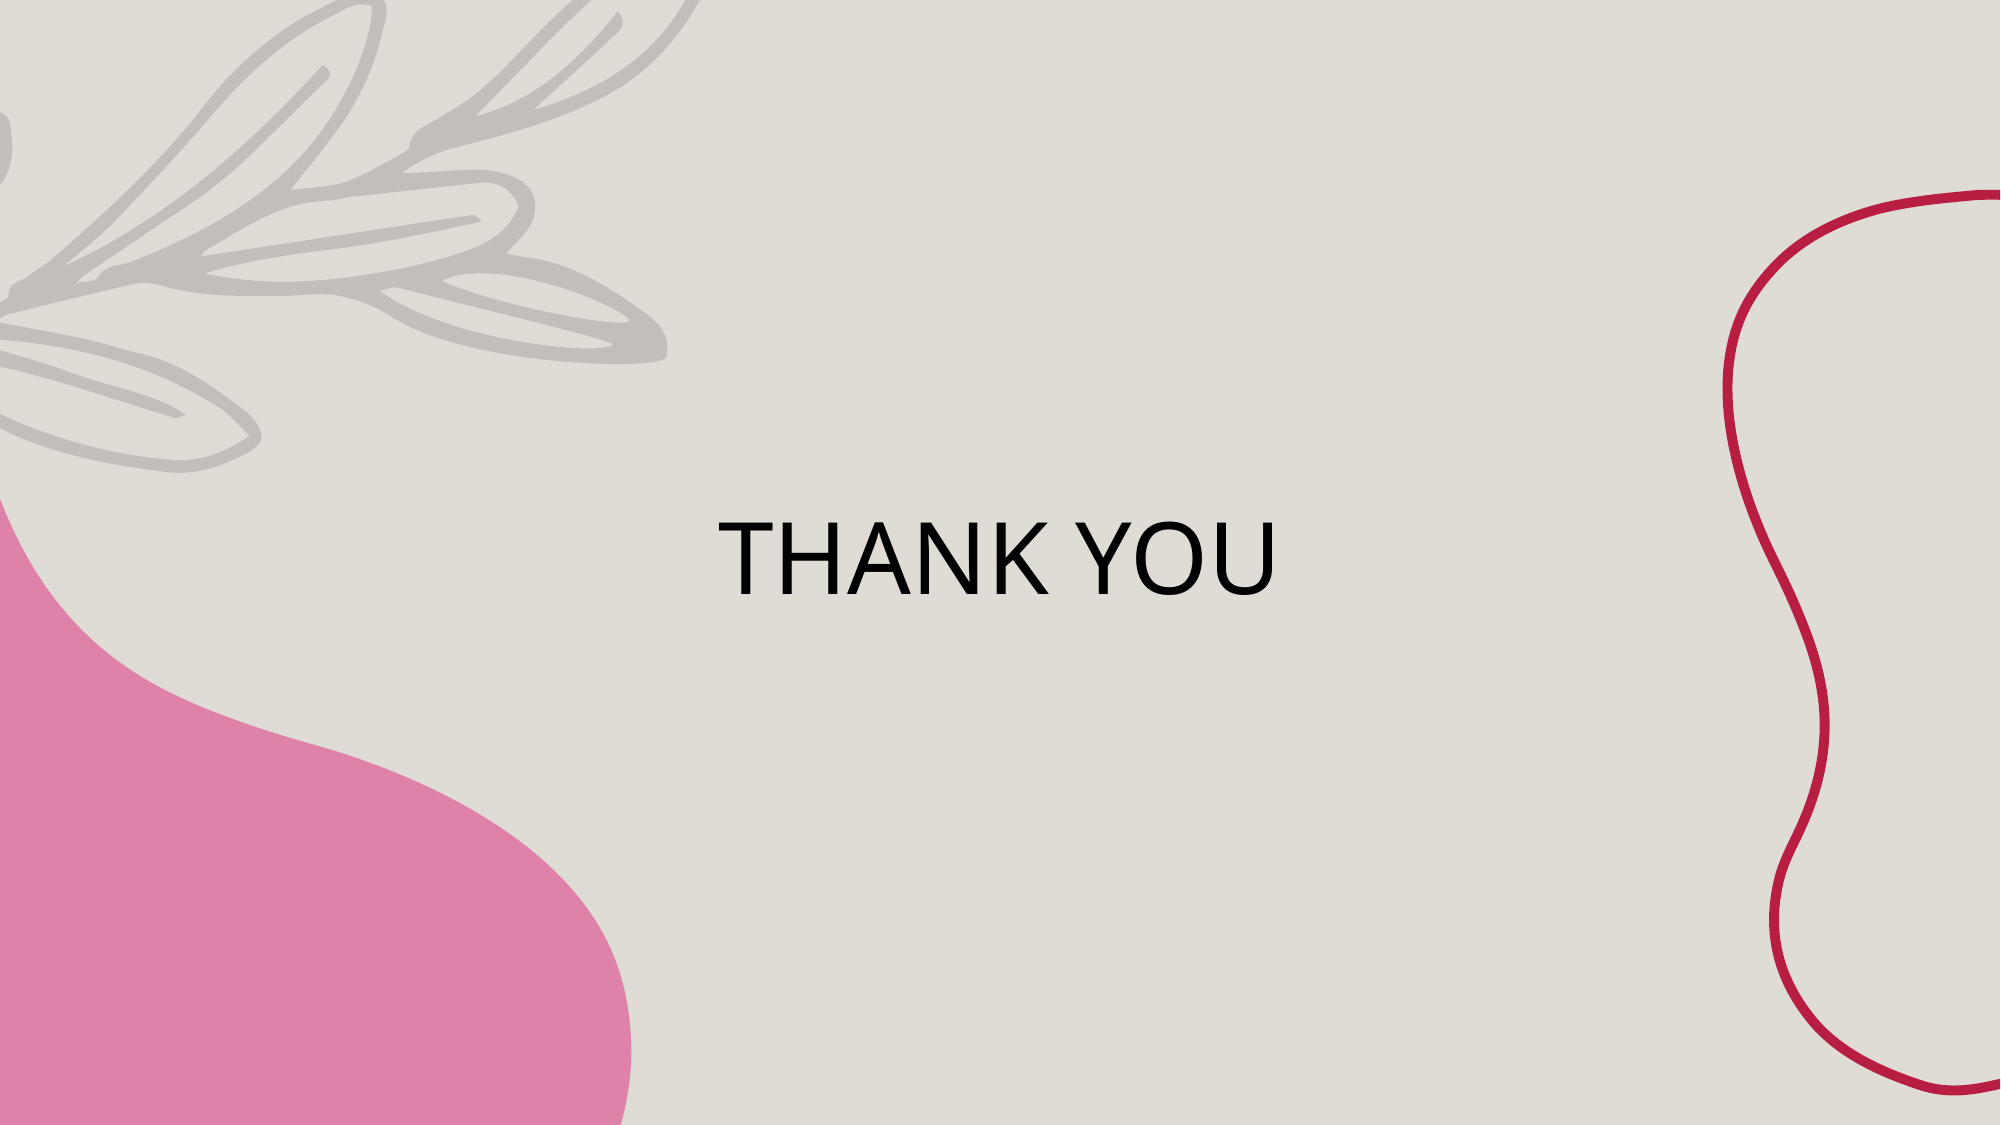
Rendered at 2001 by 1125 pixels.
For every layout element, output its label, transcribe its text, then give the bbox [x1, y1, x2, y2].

title Thank you [537, 149, 1463, 975]
